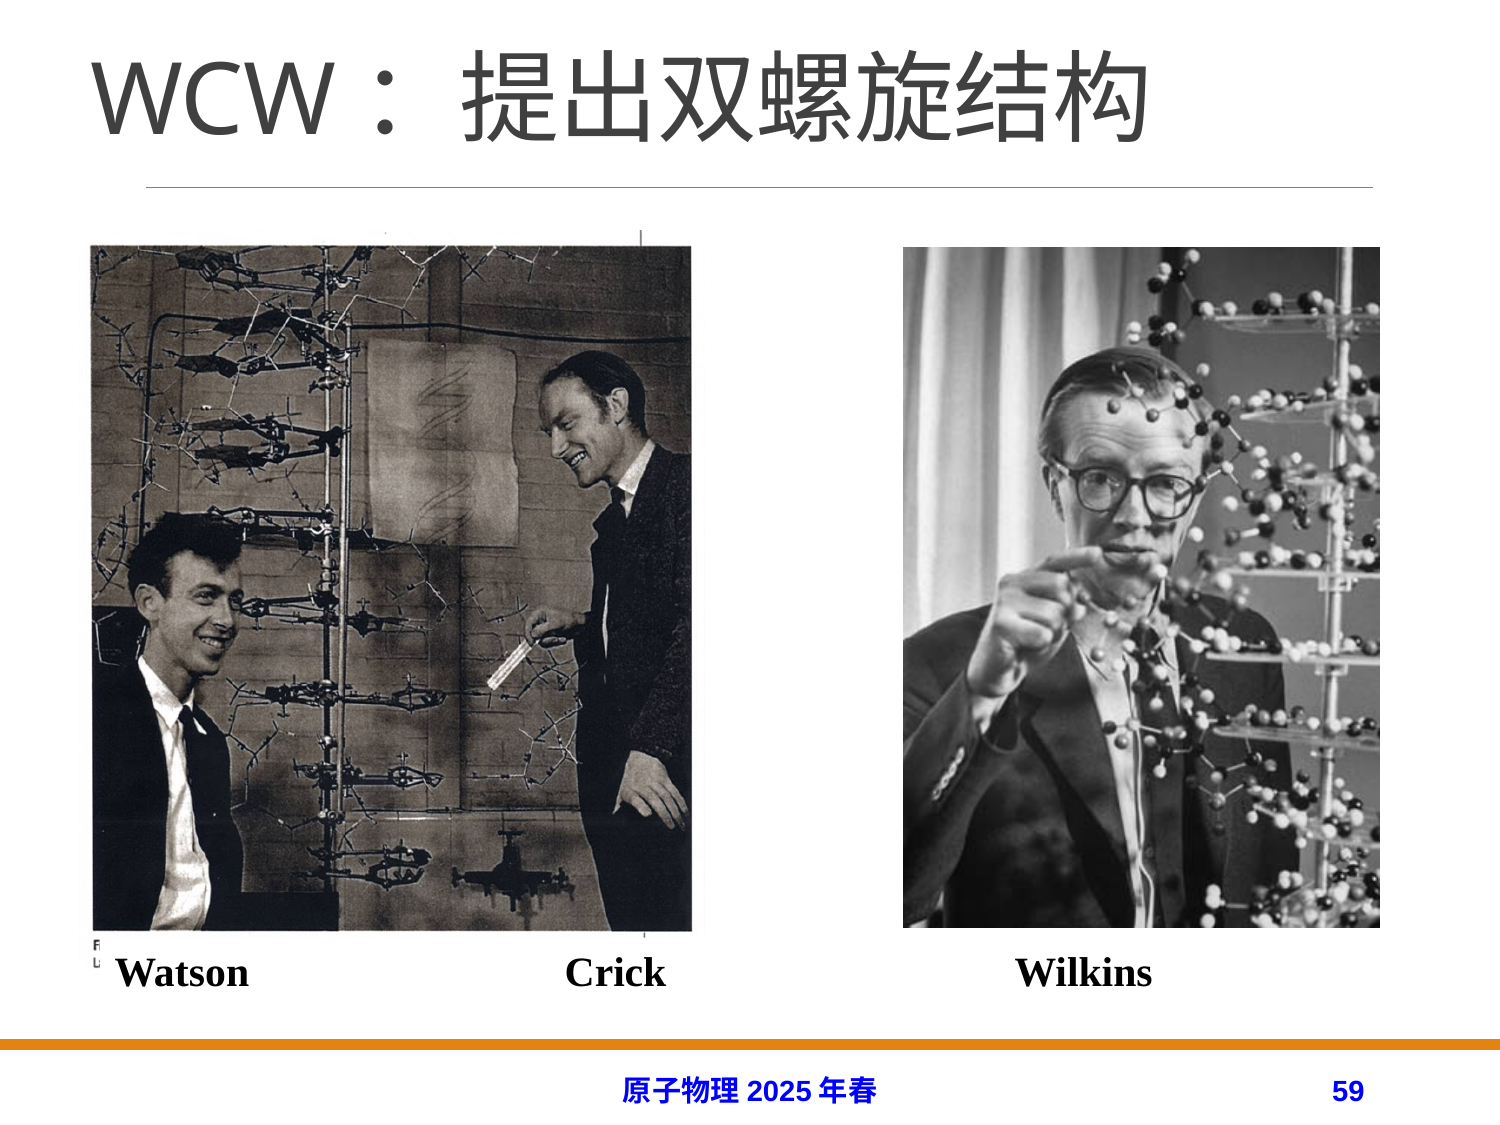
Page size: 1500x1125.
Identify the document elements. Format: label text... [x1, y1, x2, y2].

picture [902, 246, 1380, 928]
picture [79, 230, 705, 978]
text_box Watson Crick Wilkins [99, 937, 1438, 1003]
title WCW：提出双螺旋结构 [75, 8, 1438, 163]
slide_number 59 [1218, 1059, 1380, 1120]
footer 原子物理2025年春 [453, 1059, 1047, 1120]
